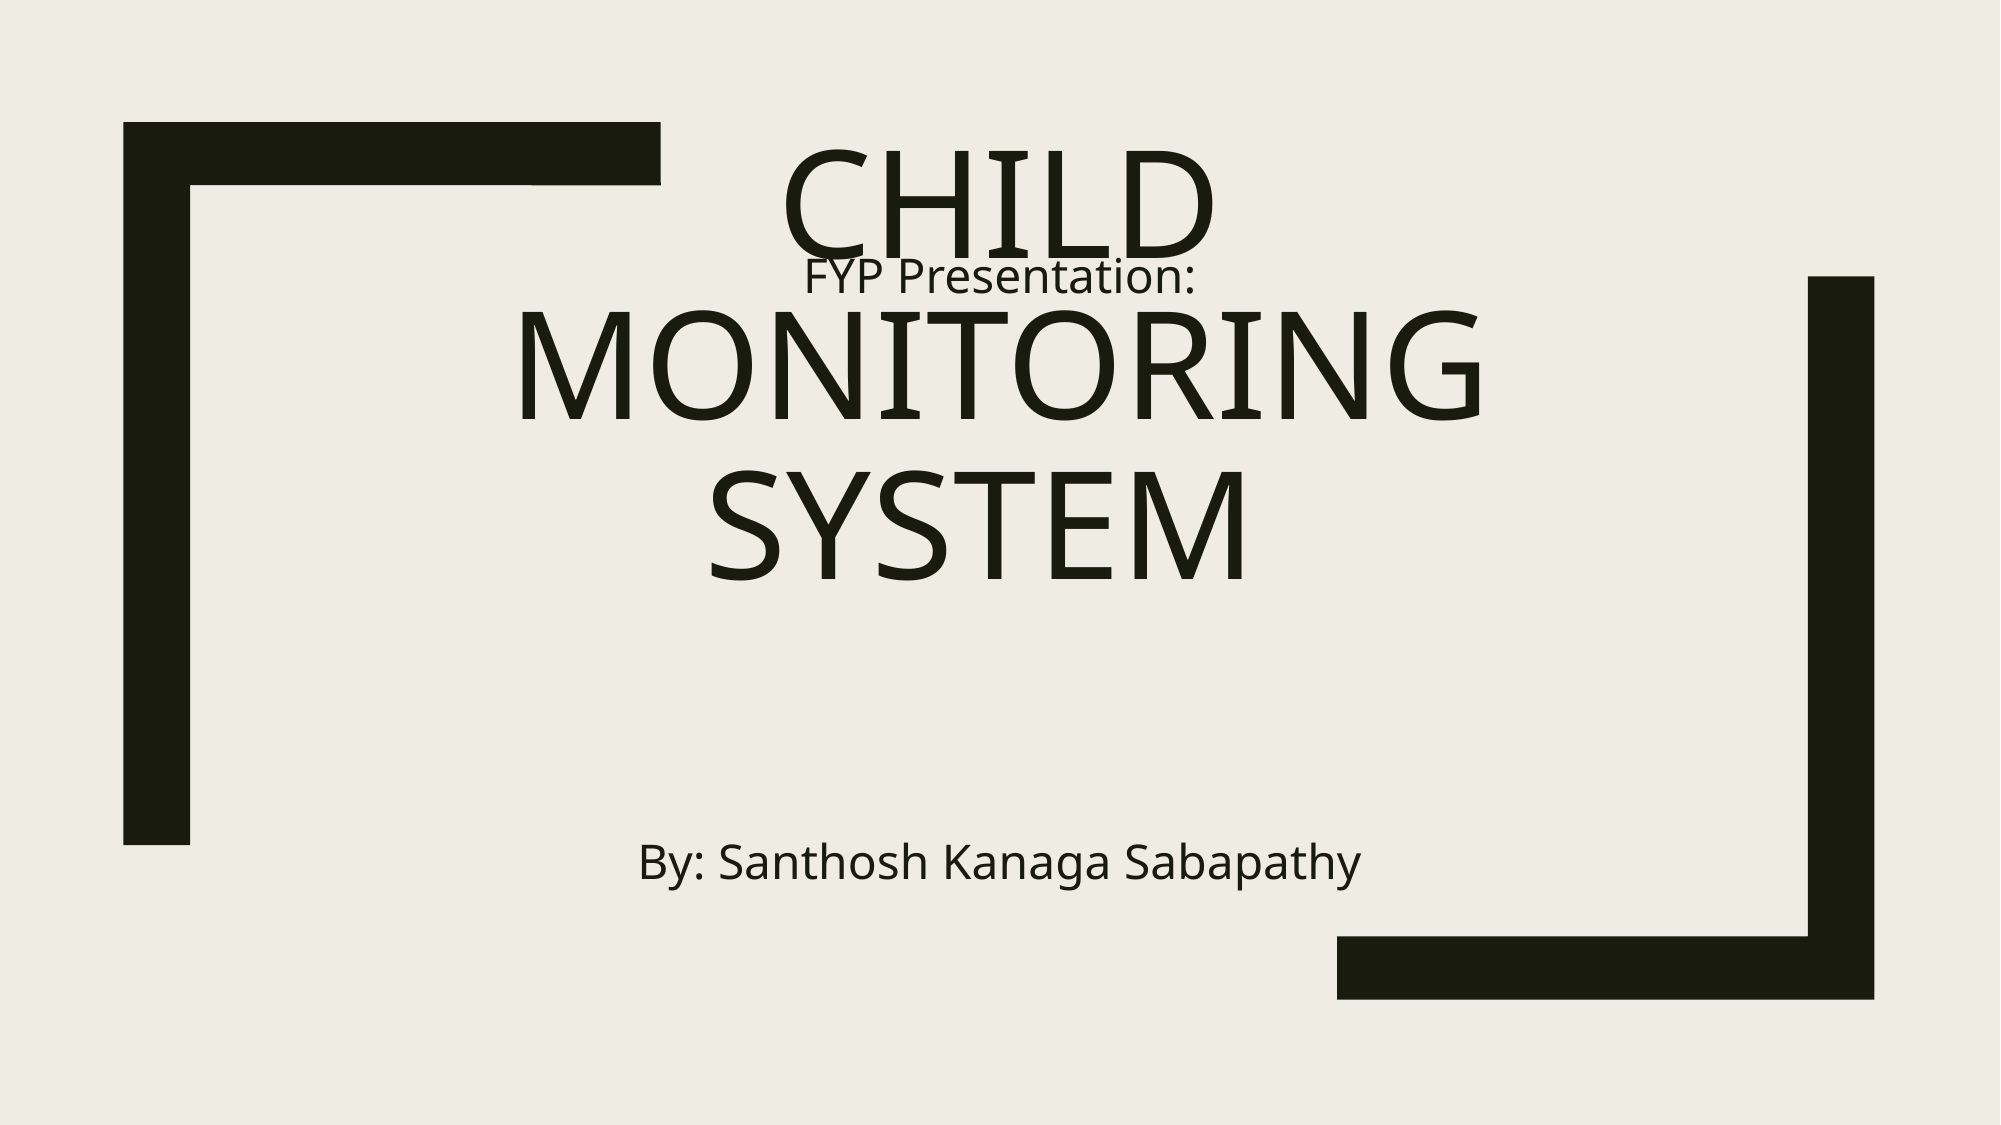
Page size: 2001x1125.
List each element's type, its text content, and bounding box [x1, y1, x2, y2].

title Child Monitoring System [314, 423, 1686, 619]
subtitle By: Santhosh Kanaga Sabapathy [439, 816, 1561, 906]
text_box FYP Presentation: [439, 230, 1561, 320]
